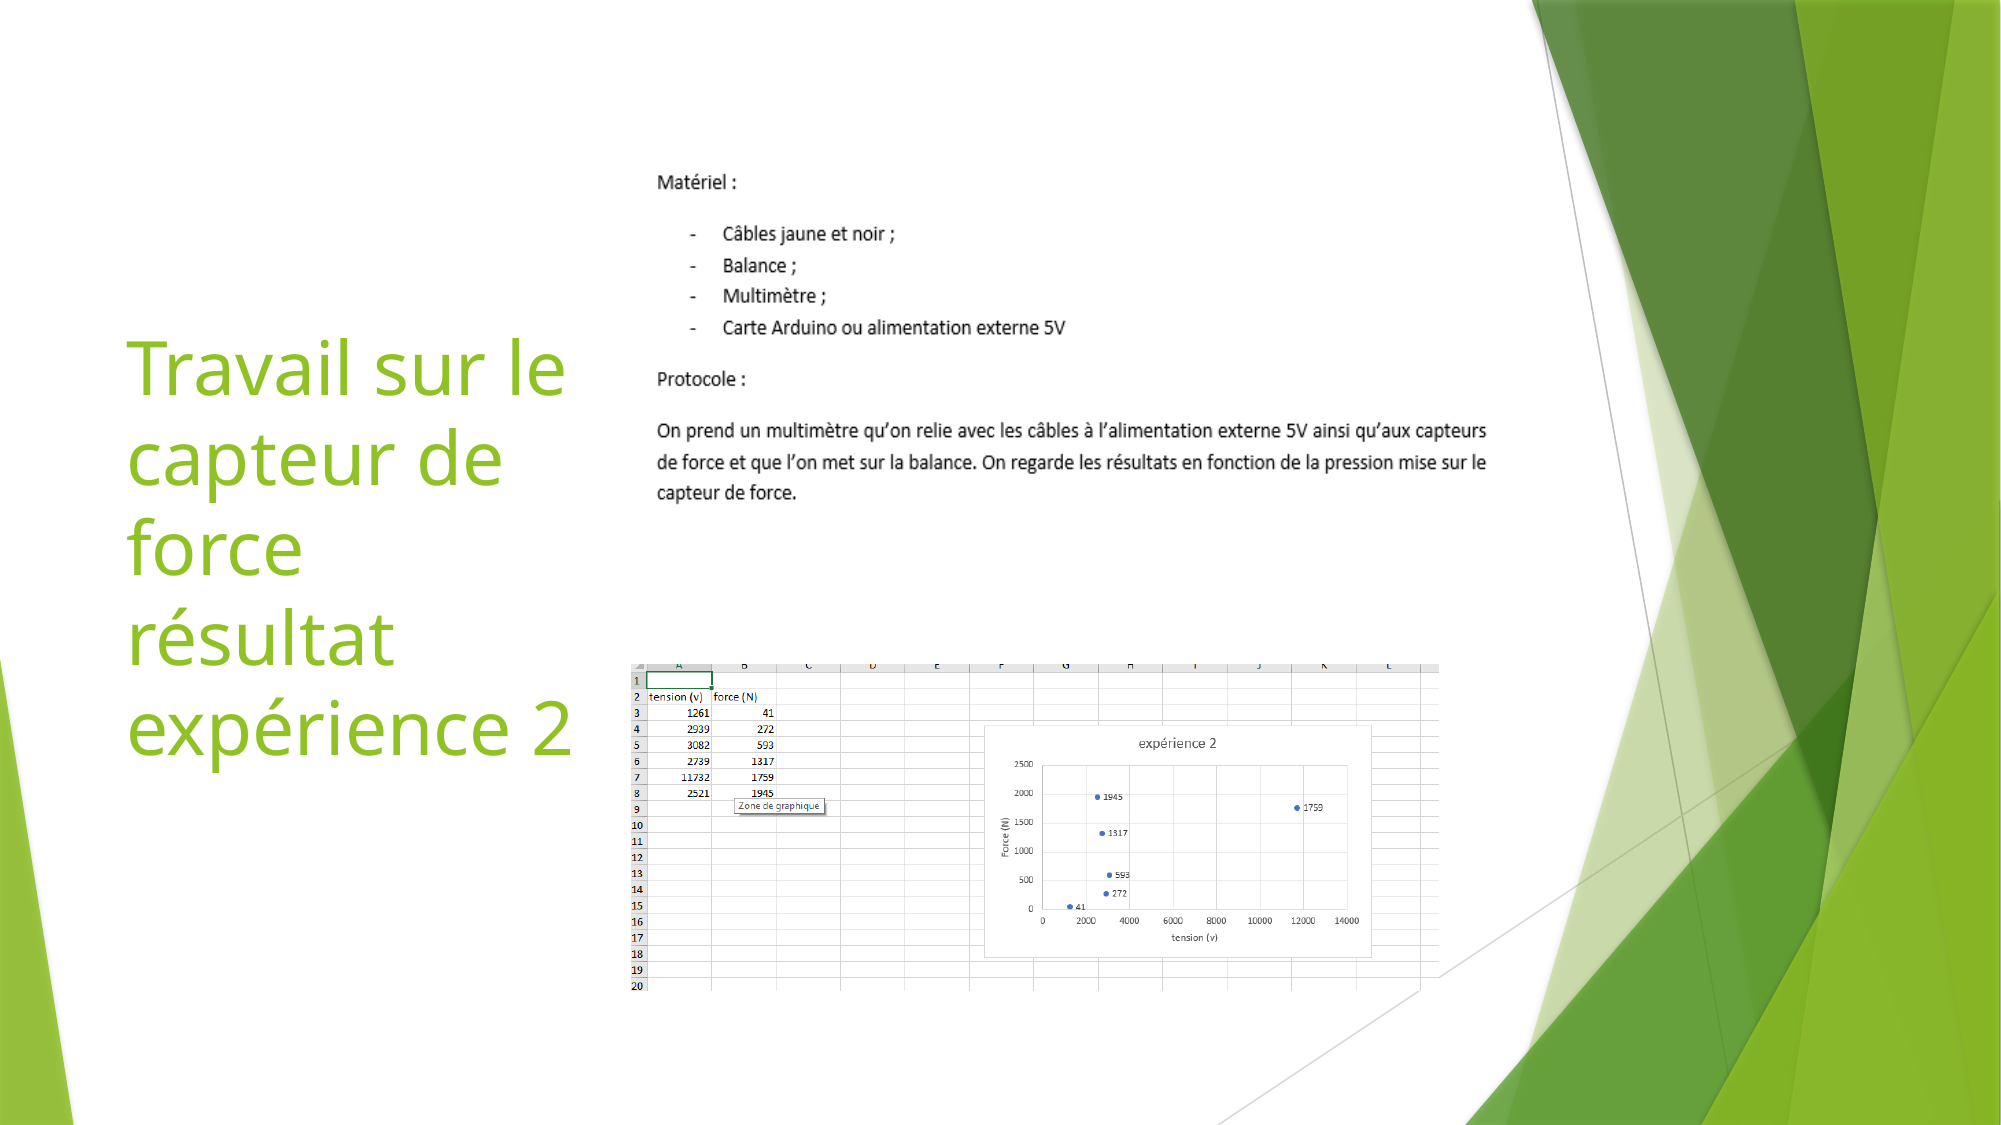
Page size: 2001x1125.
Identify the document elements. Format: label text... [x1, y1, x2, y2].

picture [630, 663, 1439, 992]
title Travail sur le capteur de force résultat expérience 2 [111, 99, 594, 991]
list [630, 156, 1522, 536]
